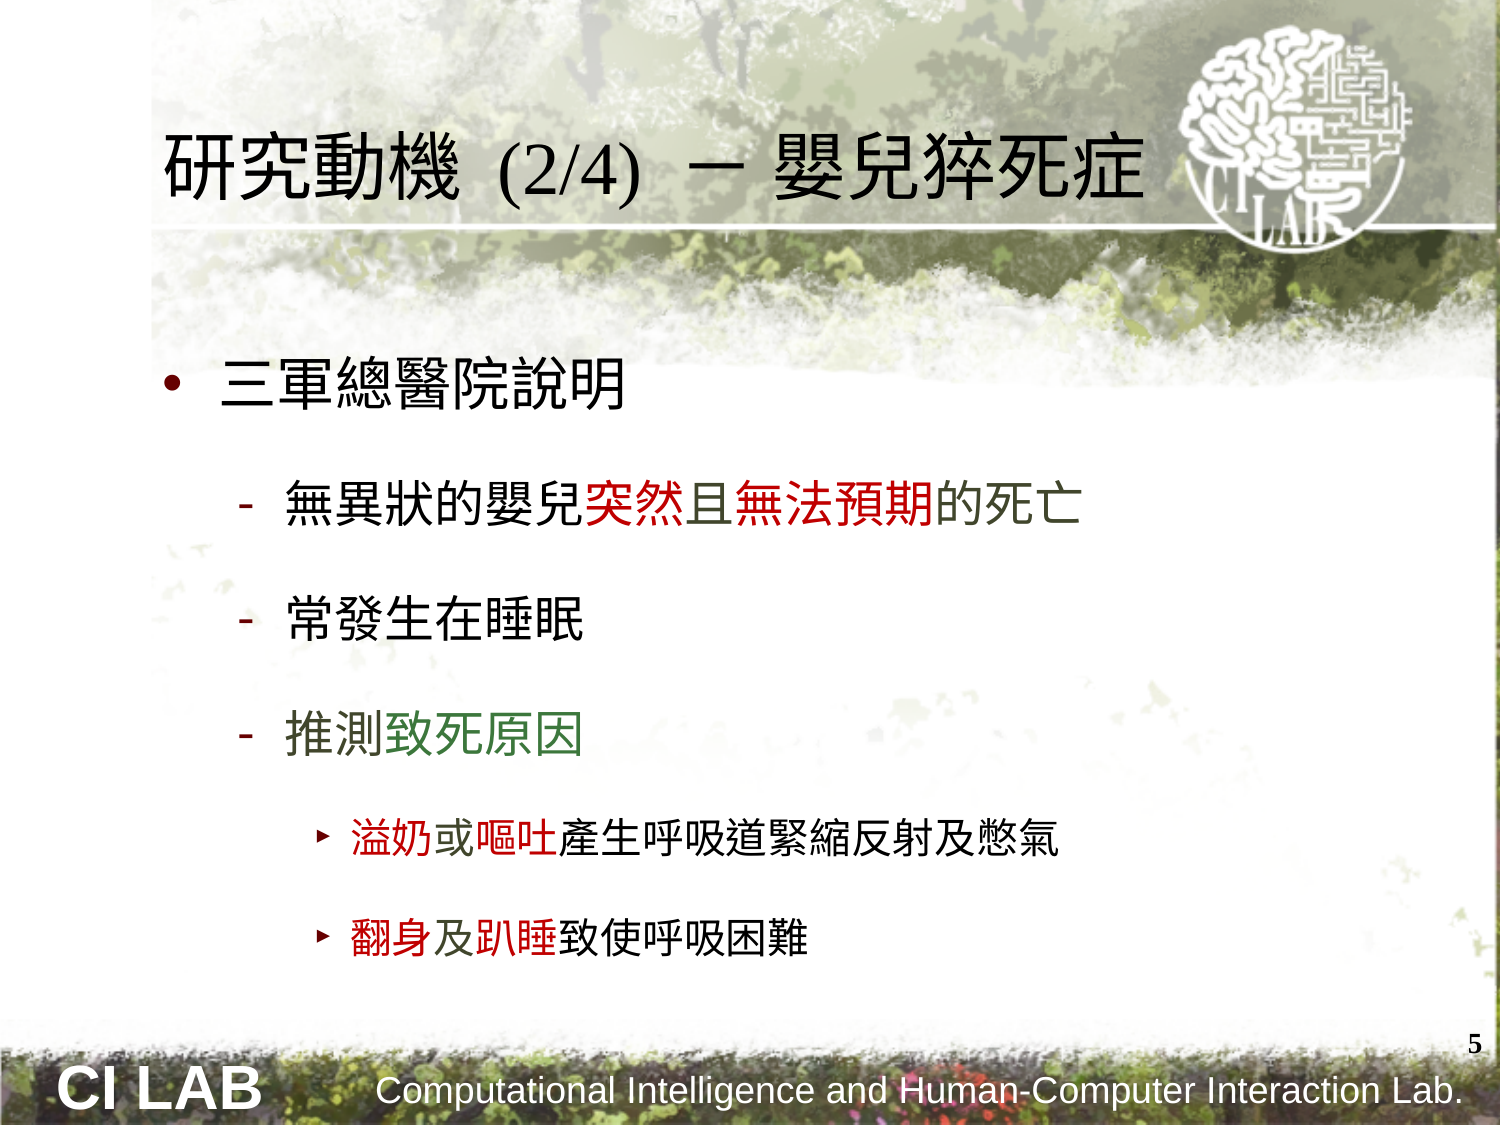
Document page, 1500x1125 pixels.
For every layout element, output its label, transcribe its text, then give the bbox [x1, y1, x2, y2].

slide_number 5 [1426, 985, 1500, 1067]
title 研究動機 (2/4) － 嬰兒猝死症 [147, 31, 1448, 219]
picture [0, 0, 1500, 1125]
text_box 三軍總醫院說明 無異狀的嬰兒突然且無法預期的死亡 常發生在睡眠 推測致死原因 溢奶或嘔吐產生呼吸道緊縮反射及憋氣 翻身及趴睡致使呼吸困難 [147, 304, 1410, 961]
